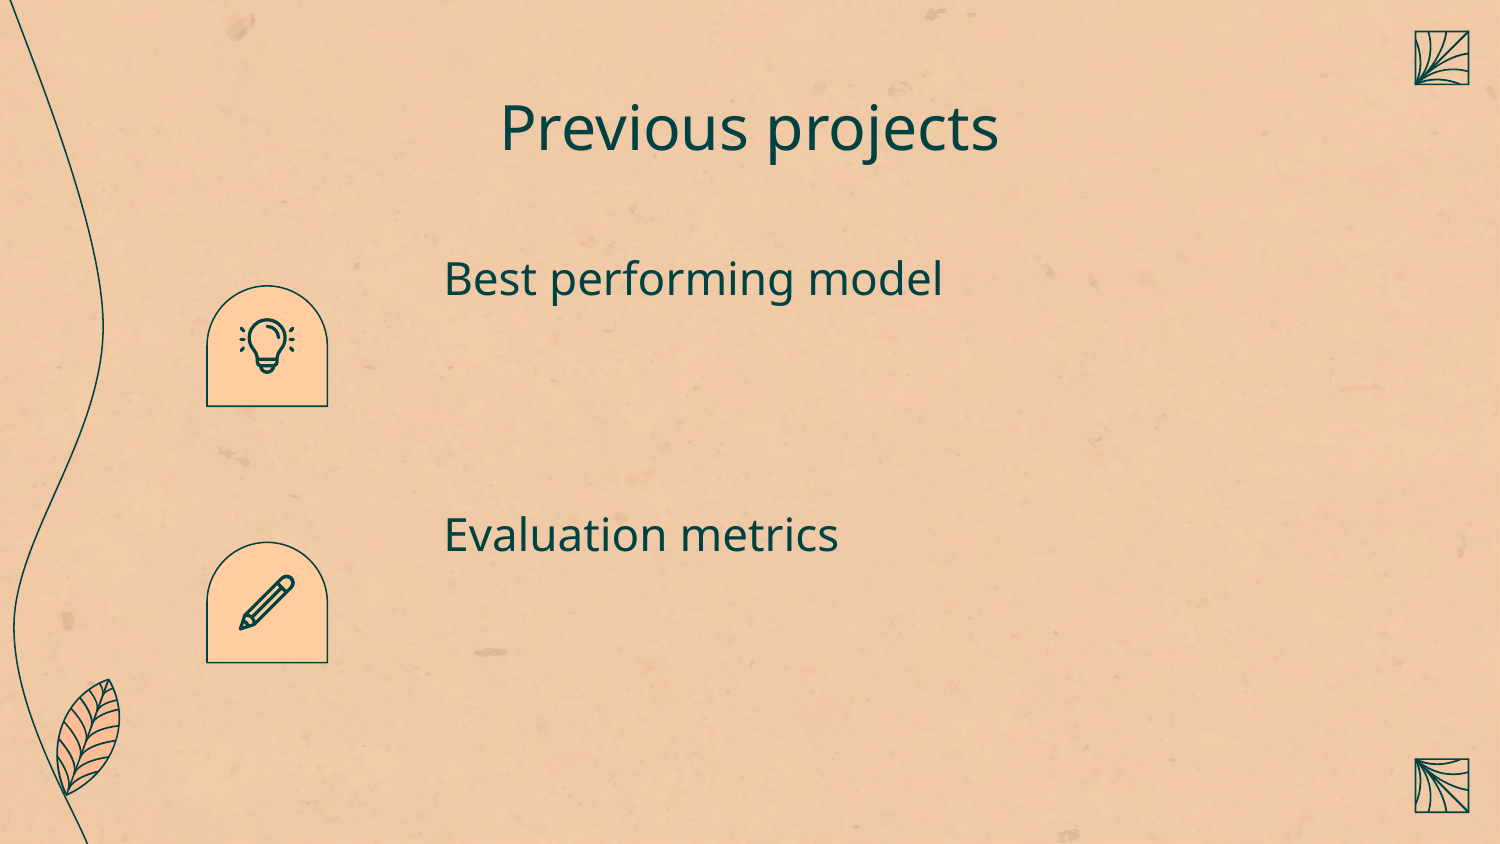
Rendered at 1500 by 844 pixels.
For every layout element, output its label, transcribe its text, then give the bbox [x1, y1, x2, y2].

text_box [206, 542, 328, 663]
text_box [238, 574, 295, 631]
subtitle Best performing model [428, 231, 1293, 320]
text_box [238, 317, 296, 375]
title Previous projects [118, 72, 1382, 167]
text_box [206, 285, 328, 407]
subtitle Evaluation metrics [428, 488, 1293, 576]
